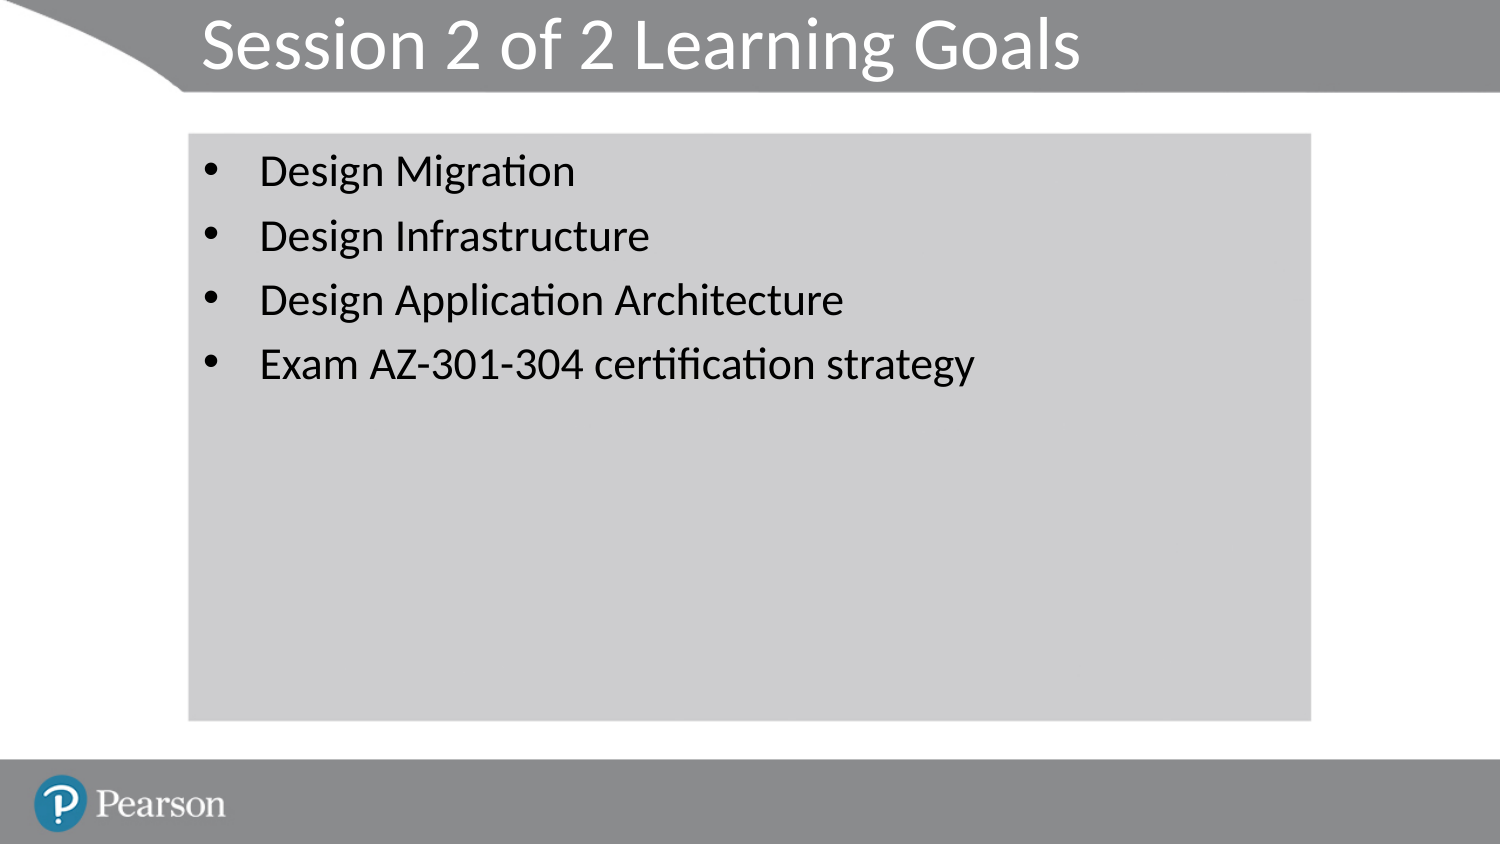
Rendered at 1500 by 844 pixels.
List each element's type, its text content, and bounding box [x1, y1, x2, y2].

list Design Migration Design Infrastructure Design Application Architecture Exam AZ-301-304 certification strategy [188, 133, 1311, 716]
picture [0, 0, 1500, 844]
title Session 2 of 2 Learning Goals [186, 0, 1425, 79]
